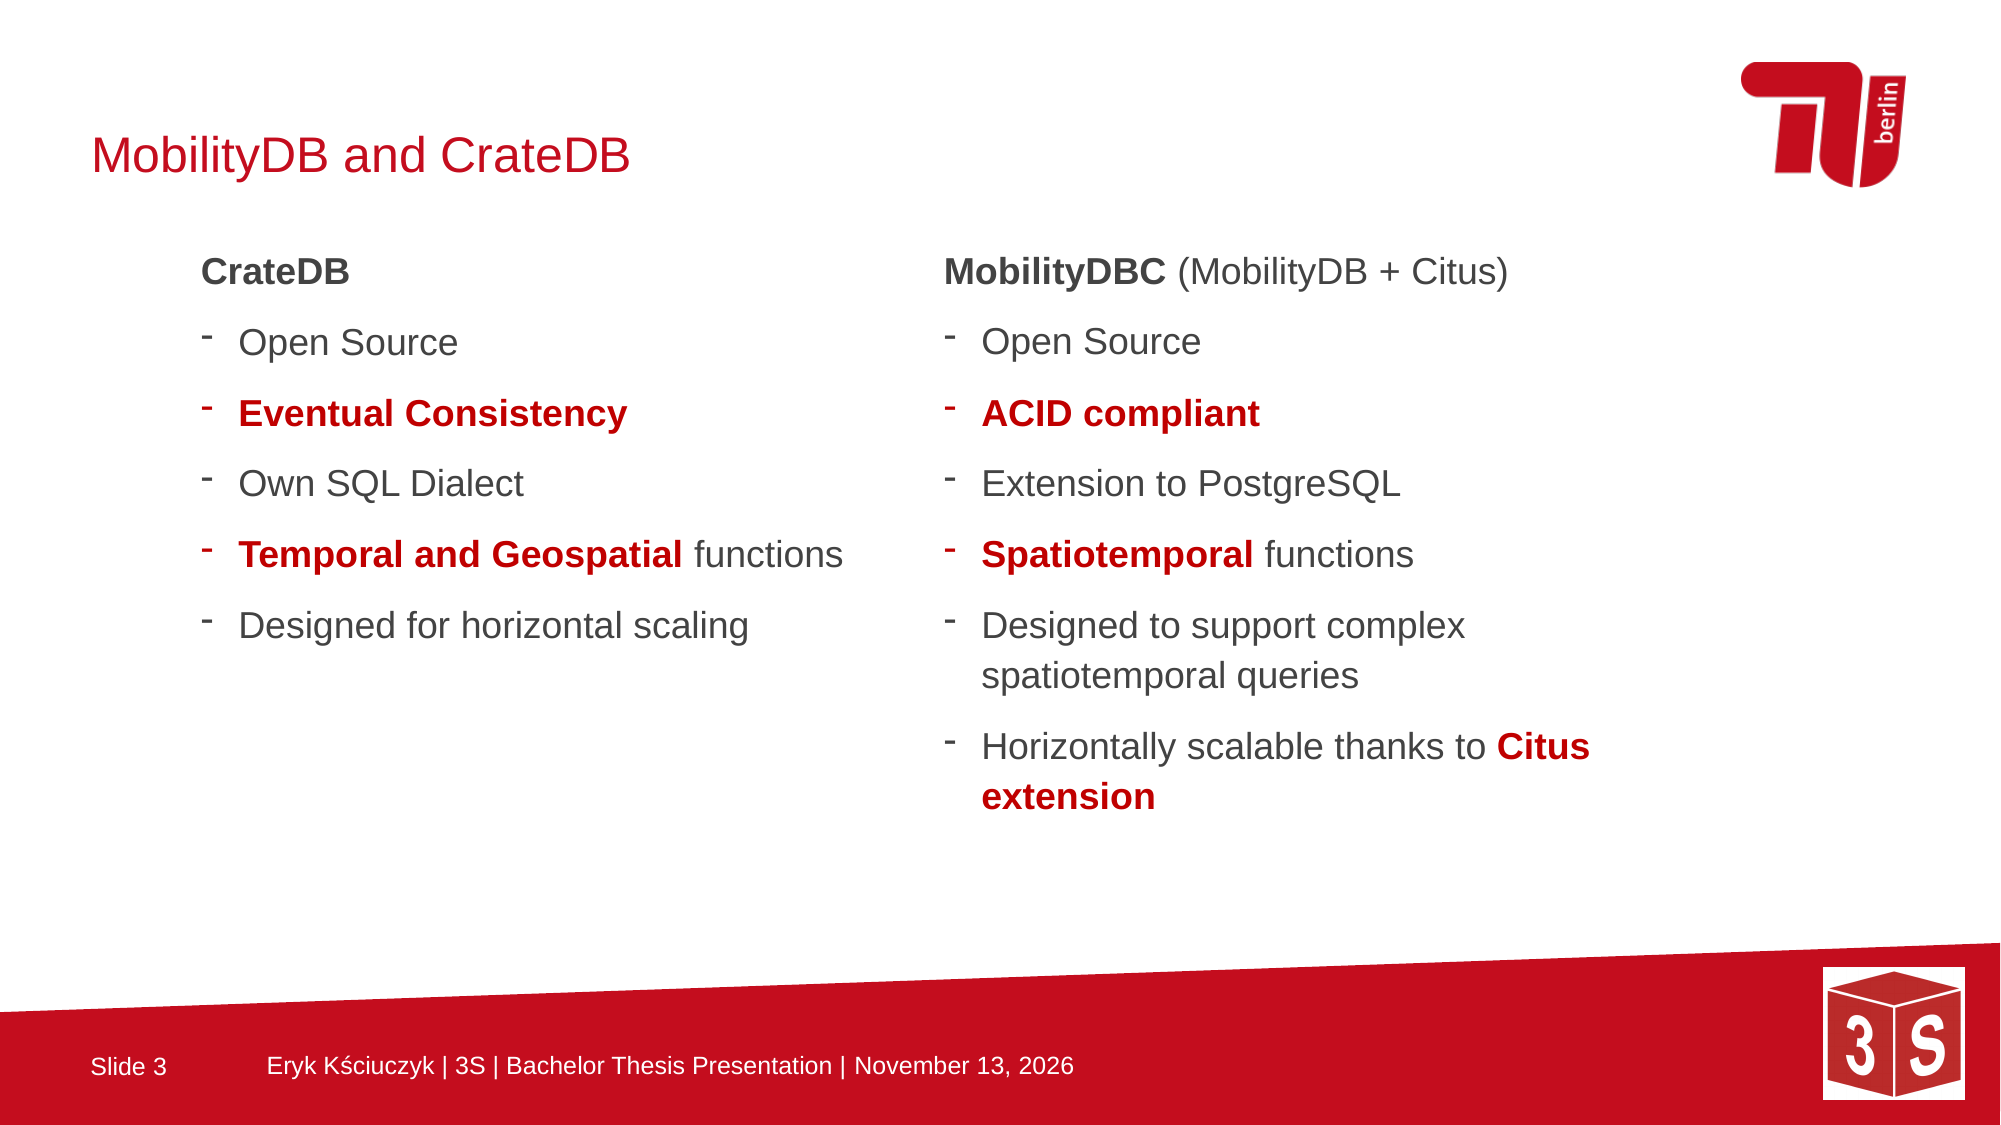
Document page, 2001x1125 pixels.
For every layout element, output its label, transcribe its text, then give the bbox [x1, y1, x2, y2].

list MobilityDB and CrateDB [91, 65, 1455, 183]
picture [1741, 62, 1906, 188]
list CrateDB Open Source Eventual Consistency Own SQL Dialect Temporal and Geospatial functions Designed for horizontal scaling [200, 241, 867, 766]
text_box MobilityDBC (MobilityDB + Citus) Open Source ACID compliant Extension to PostgreSQL Spatiotemporal functions Designed to support complex spatiotemporal queries Horizontally scalable thanks to Citus extension [943, 241, 1626, 844]
picture [1823, 967, 1965, 1100]
